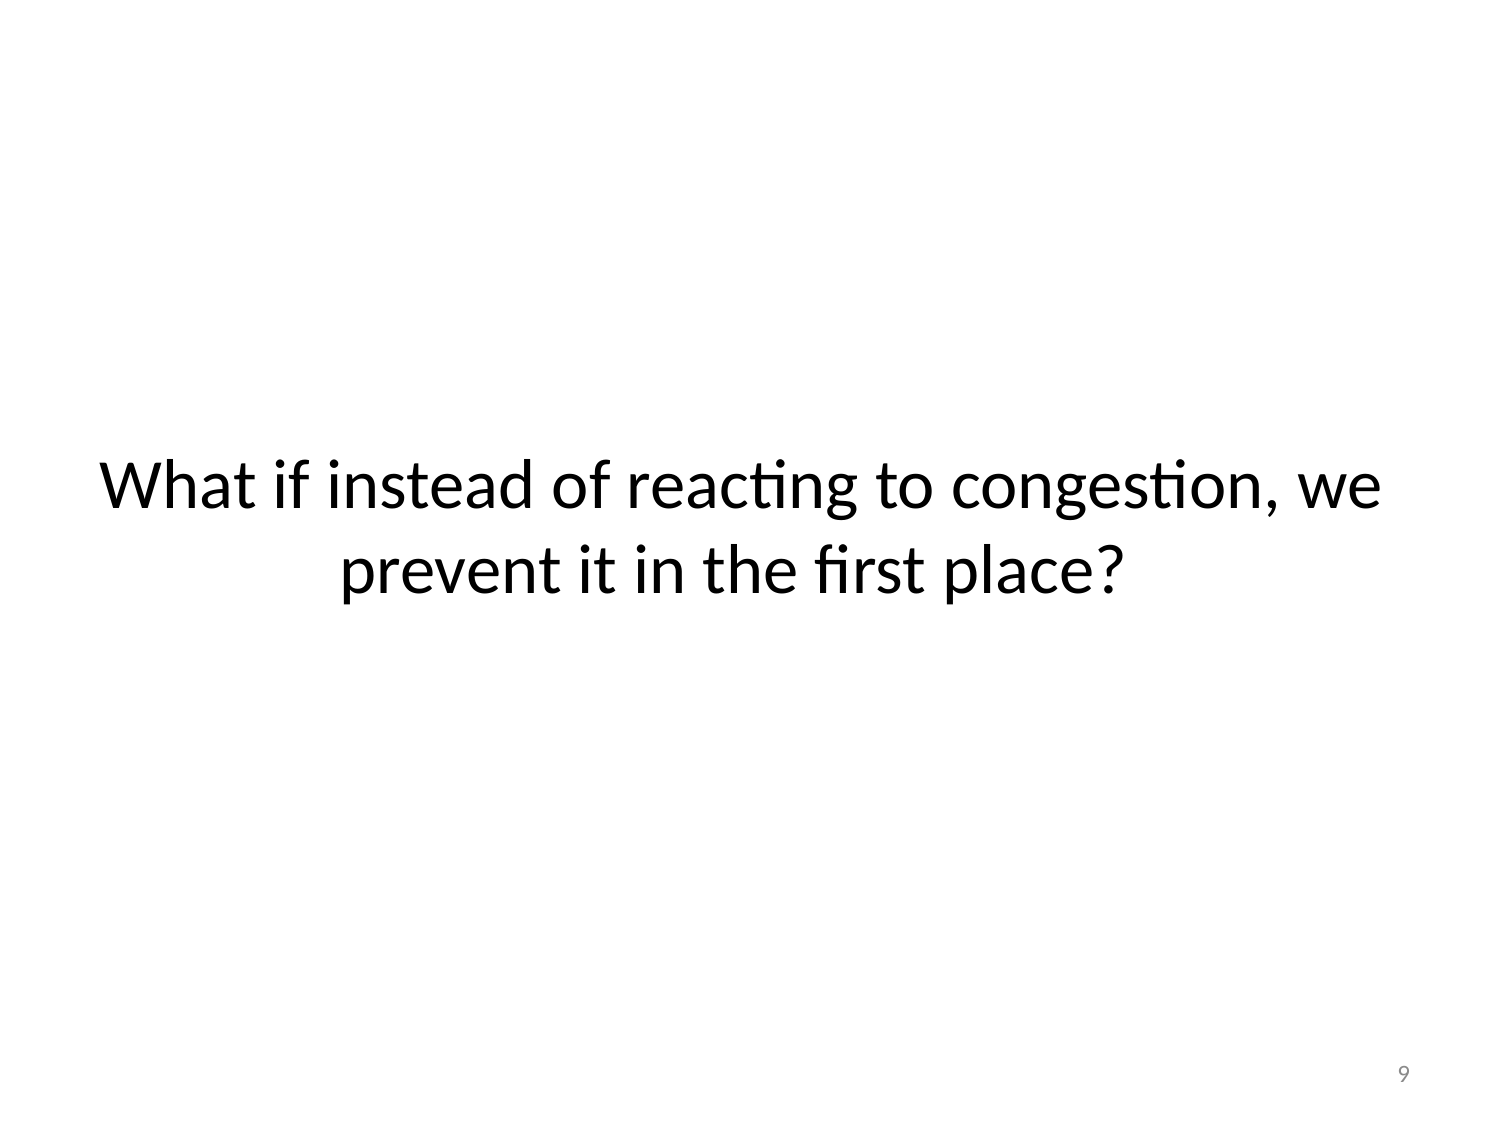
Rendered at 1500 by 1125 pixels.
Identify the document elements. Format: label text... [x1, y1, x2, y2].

title What if instead of reacting to congestion, we prevent it in the first place? [0, 429, 1485, 617]
slide_number 9 [1074, 1042, 1425, 1103]
